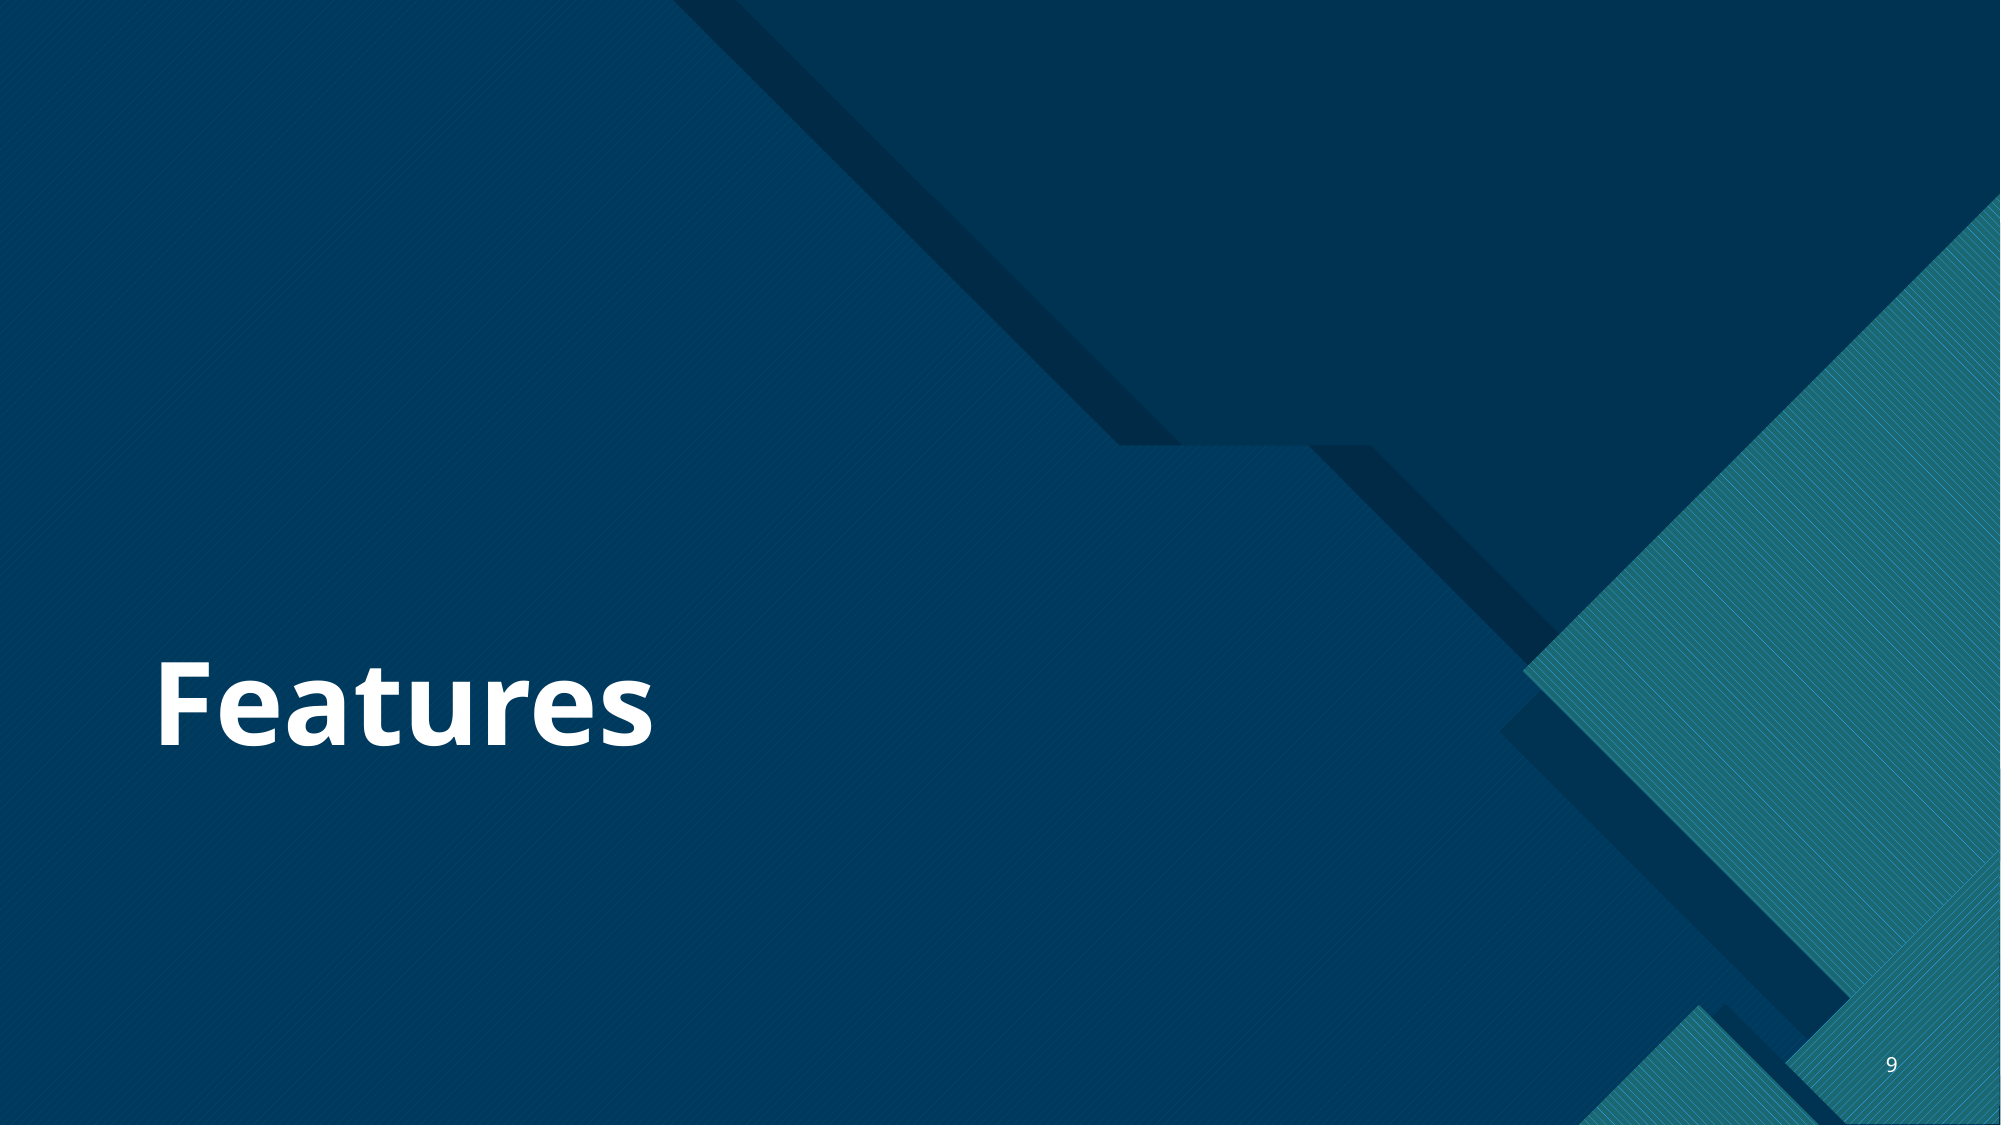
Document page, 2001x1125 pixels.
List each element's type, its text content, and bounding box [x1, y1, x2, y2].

slide_number 9 [1845, 1035, 1913, 1096]
title Features [136, 637, 1413, 779]
slide_number 12 [1523, 522, 2001, 1064]
